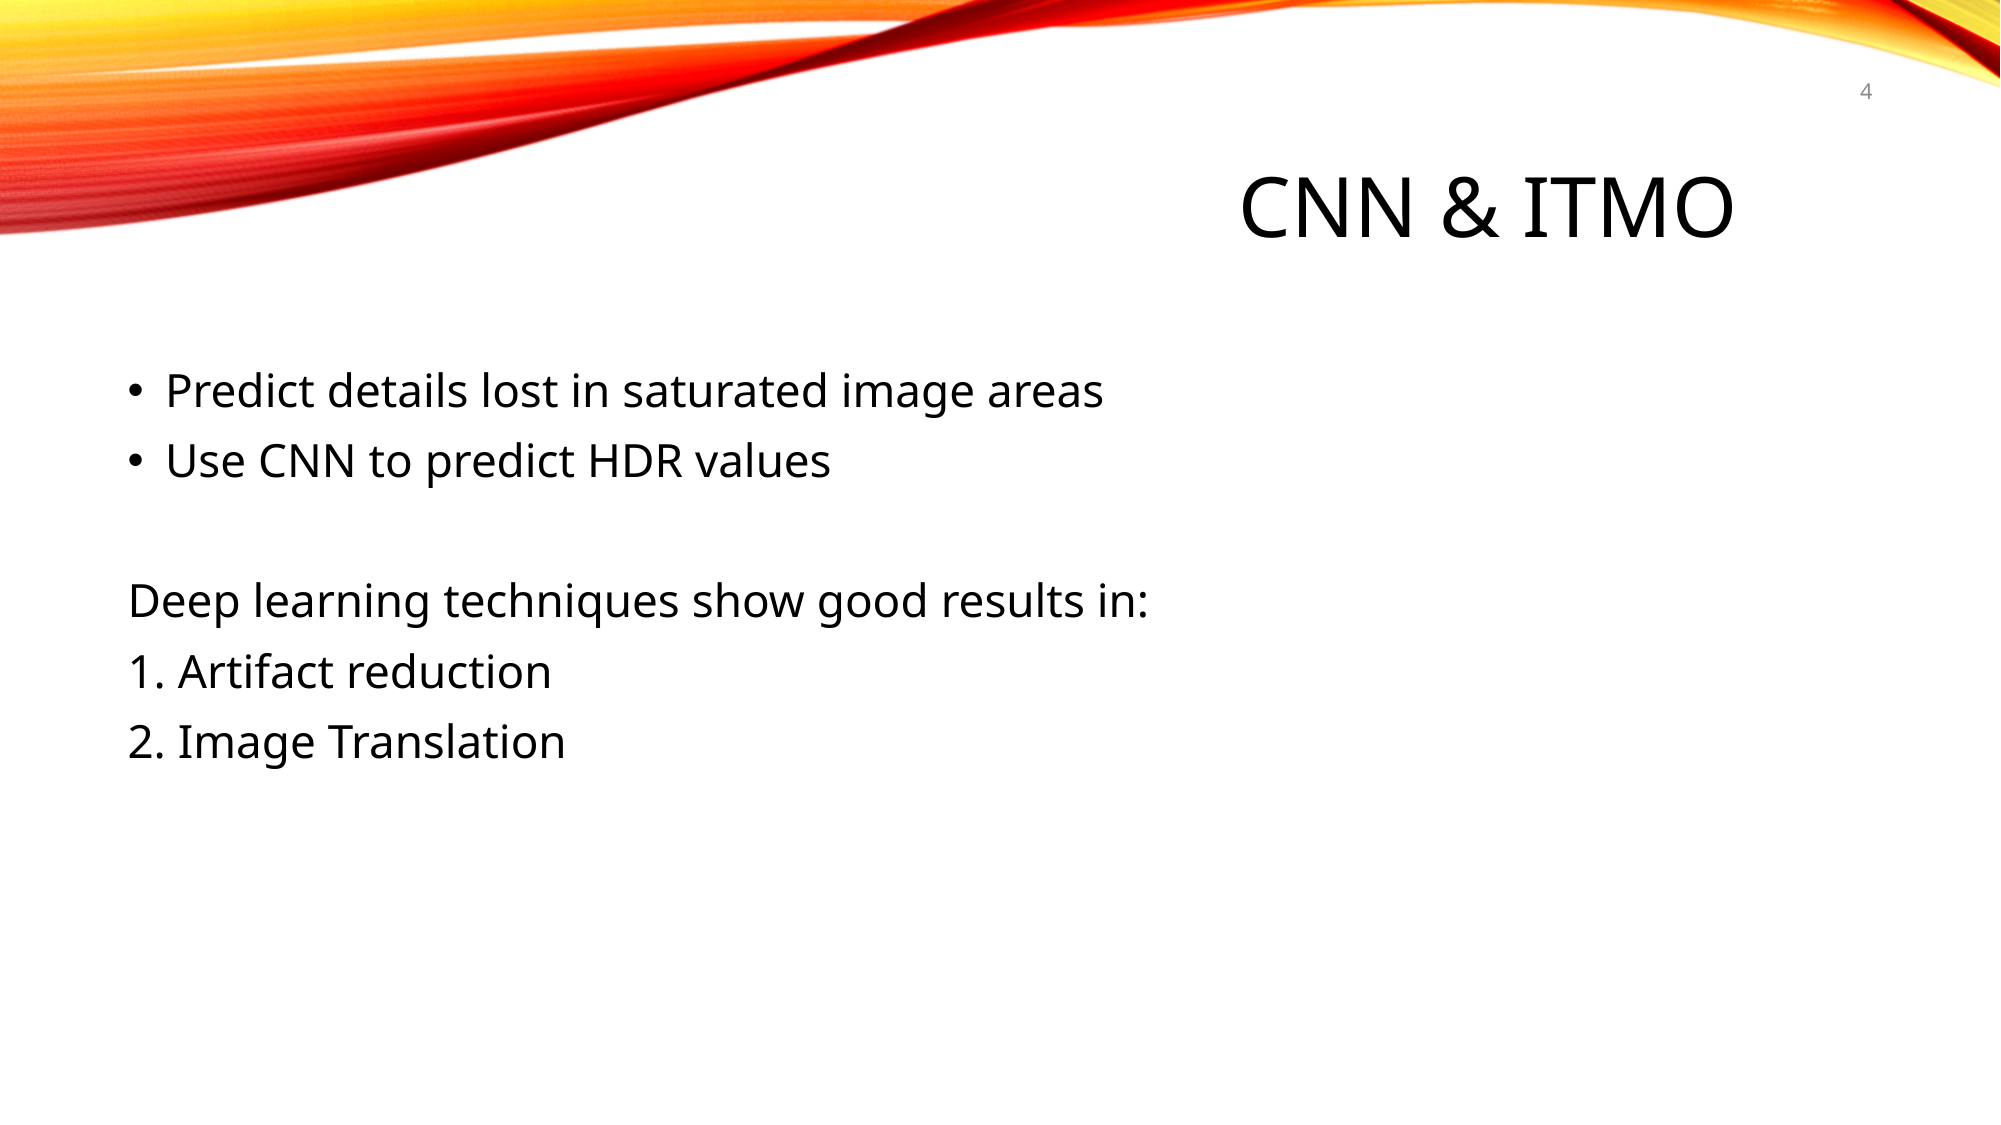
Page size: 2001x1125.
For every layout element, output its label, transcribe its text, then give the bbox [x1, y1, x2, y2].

title CNN & iTMO [339, 104, 1753, 317]
list Predict details lost in saturated image areas Use CNN to predict HDR values Deep learning techniques show good results in: 1. Artifact reduction 2. Image Translation [112, 360, 1888, 1021]
picture [0, 0, 2000, 237]
slide_number 4 [1437, 62, 1888, 123]
